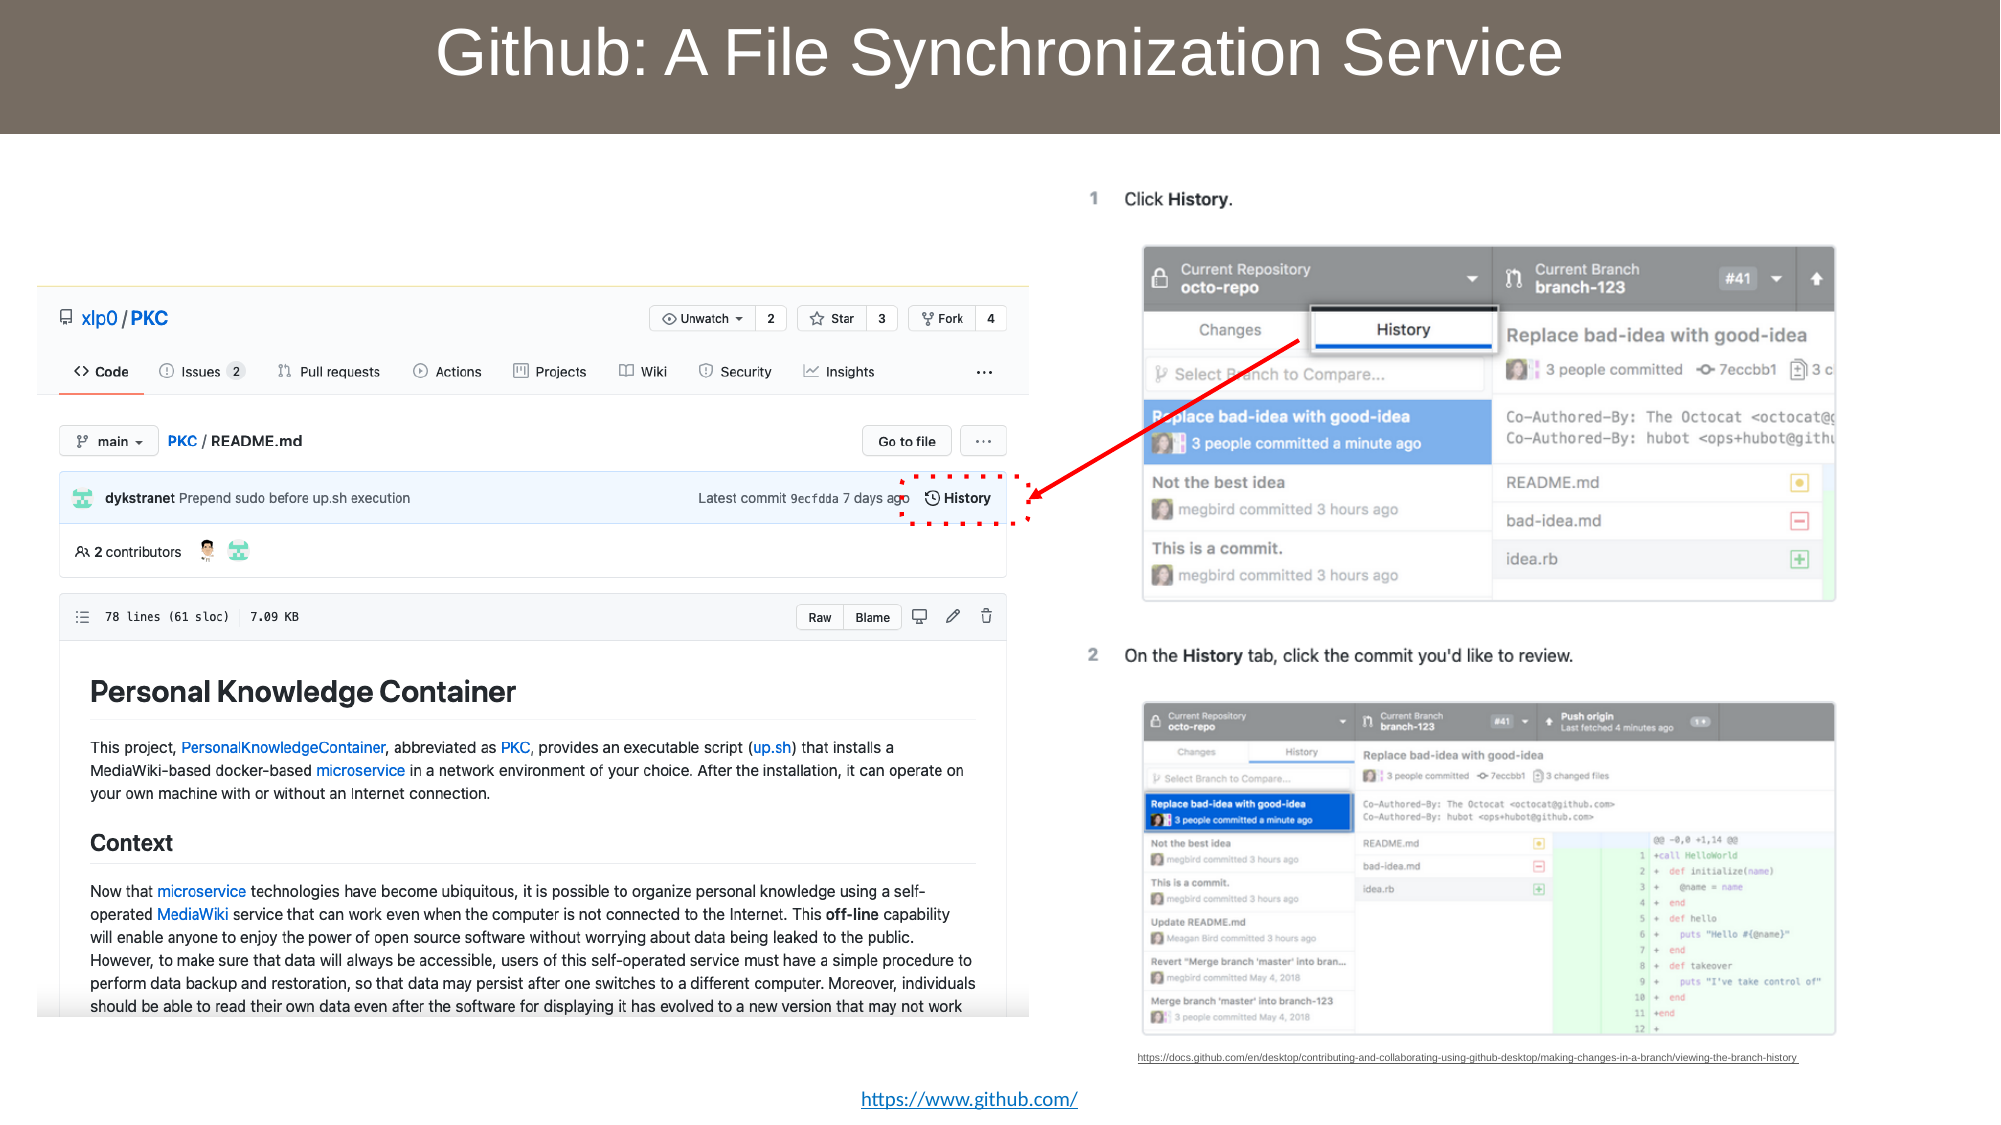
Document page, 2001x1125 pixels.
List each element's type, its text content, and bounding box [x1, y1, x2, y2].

text_box https://docs.github.com/en/desktop/contributing-and-collaborating-using-github-desktop/making-changes-in-a-branch/viewing-the-branch-history [1122, 1047, 1815, 1071]
picture [1082, 175, 1855, 1039]
picture [36, 285, 1029, 1017]
text_box https://www.github.com/ [860, 1085, 1083, 1111]
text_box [1028, 339, 1300, 500]
title Github: A File Synchronization Service [68, 3, 1932, 129]
